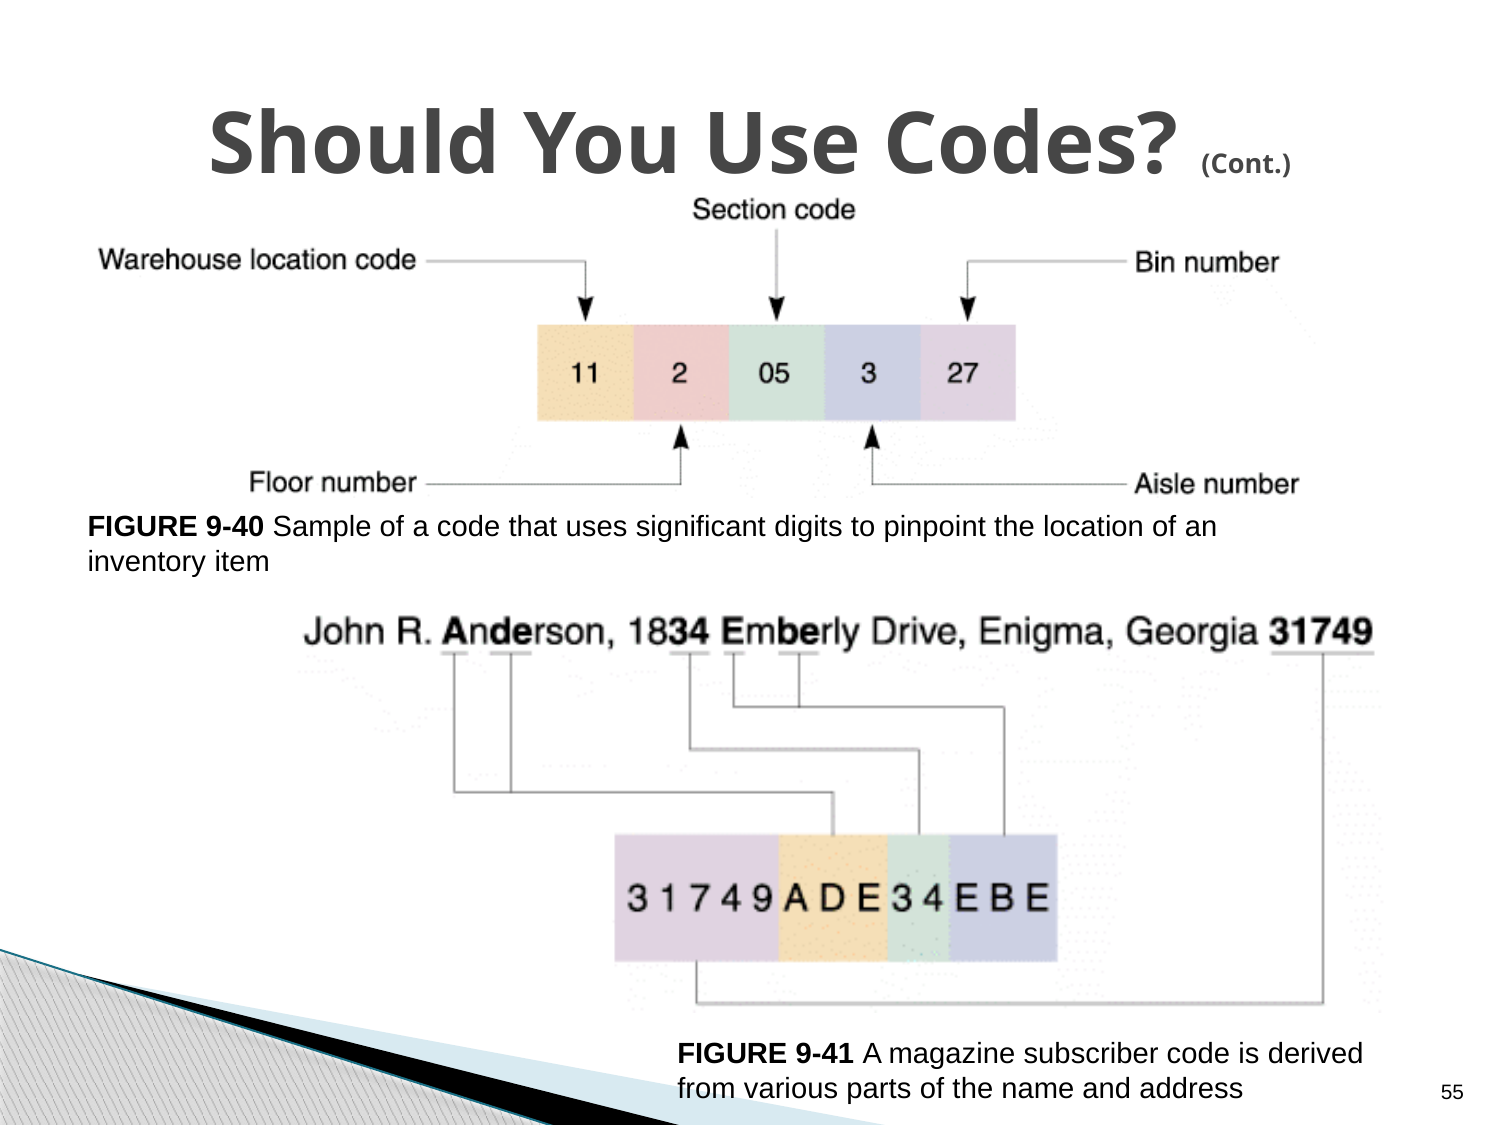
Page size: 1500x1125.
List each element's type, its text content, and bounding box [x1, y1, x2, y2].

text_box FIGURE 9-40 Sample of a code that uses significant digits to pinpoint the location of an inventory item [72, 499, 1328, 585]
title Should You Use Codes? (Cont.) [75, 45, 1425, 233]
slide_number 55 [1418, 1051, 1479, 1112]
picture [290, 610, 1388, 1013]
picture [62, 187, 1323, 499]
text_box FIGURE 9-41 A magazine subscriber code is derived from various parts of the name and address [662, 1026, 1381, 1112]
